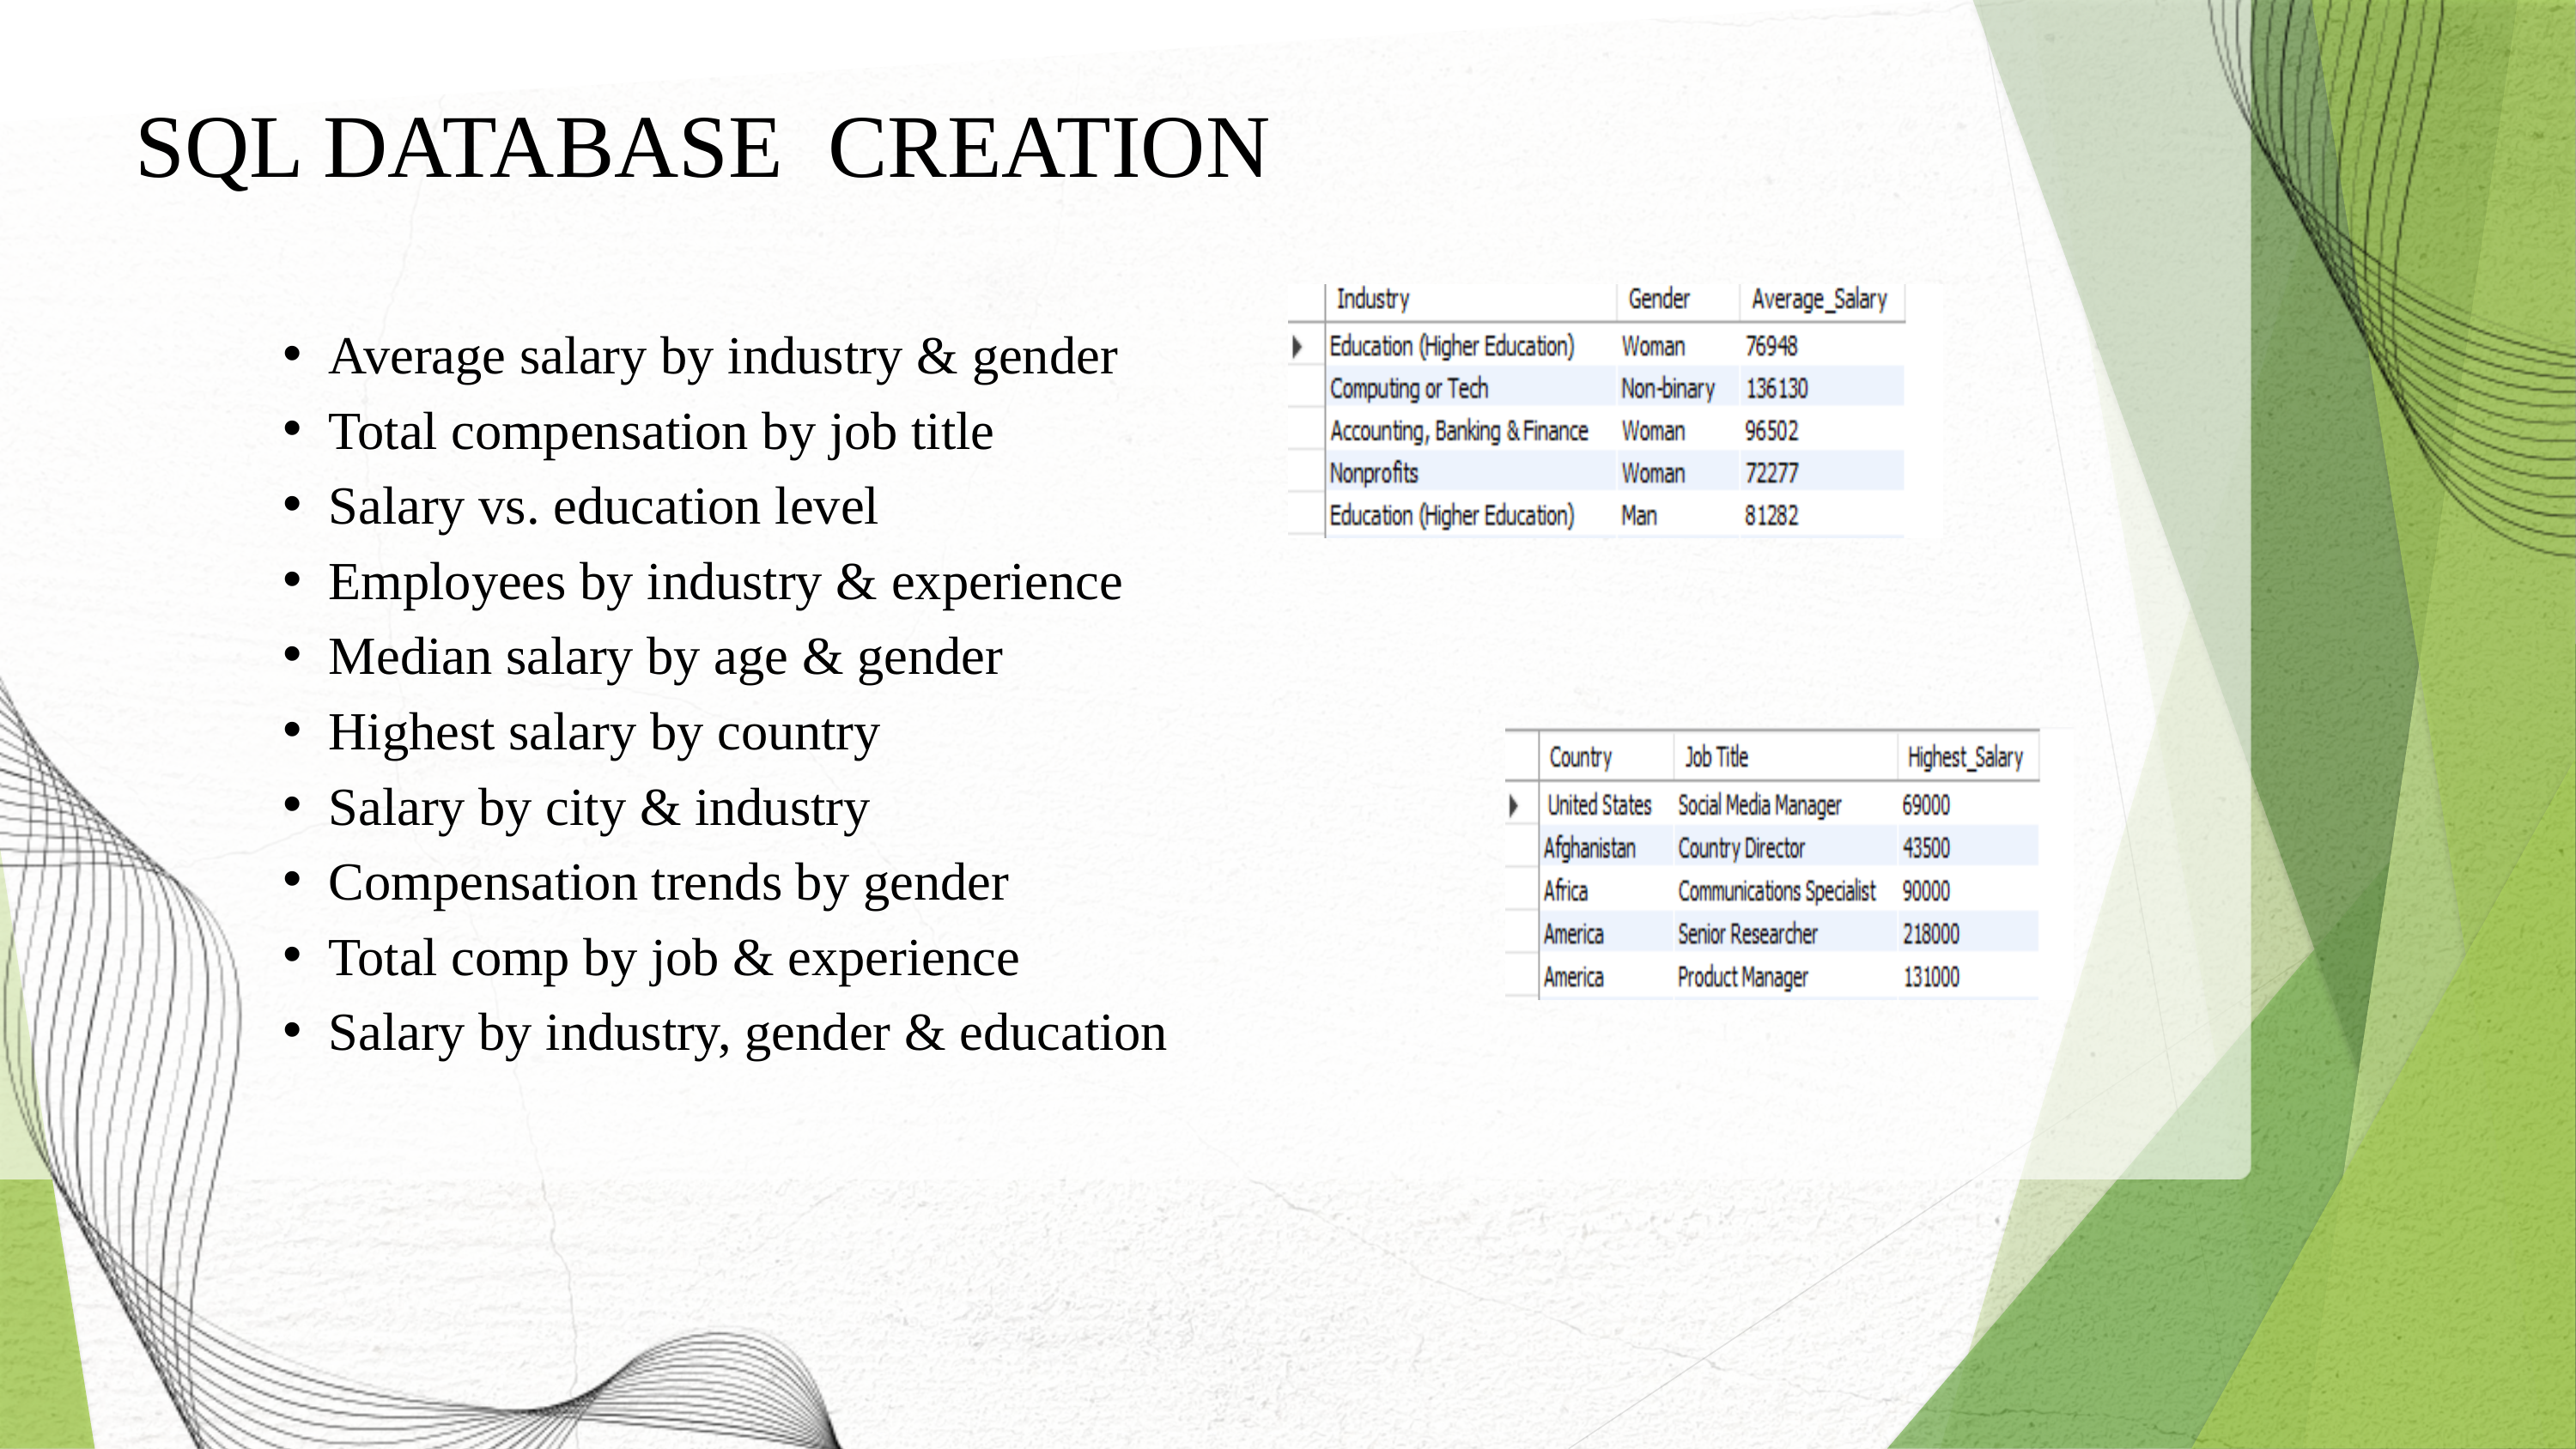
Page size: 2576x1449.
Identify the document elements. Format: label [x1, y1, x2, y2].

picture [1287, 283, 1943, 539]
text_box [0, 0, 2576, 1449]
picture [1504, 726, 2074, 1000]
